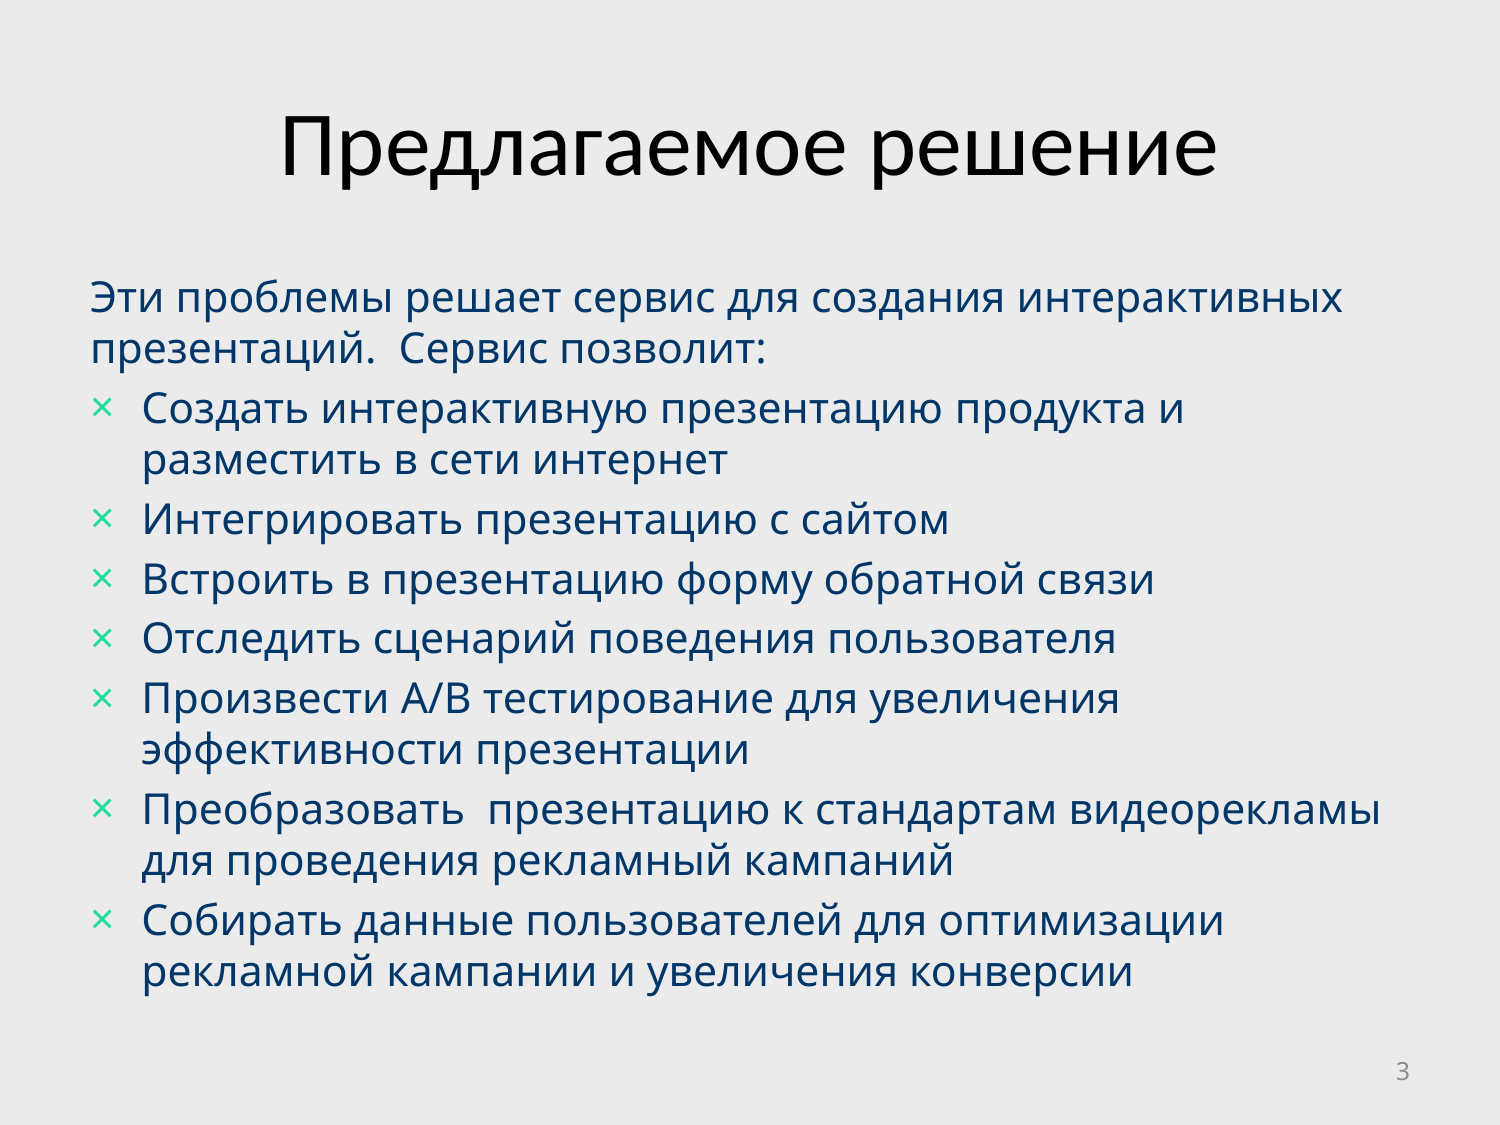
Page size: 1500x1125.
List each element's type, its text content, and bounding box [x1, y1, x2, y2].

slide_number 3 [1074, 1042, 1425, 1103]
title Предлагаемое решение [75, 45, 1425, 233]
list Эти проблемы решает сервис для создания интерактивных презентаций. Сервис позволит: Создать интерактивную презентацию продукта и разместить в сети интернет Интегрировать презентацию с сайтом Встроить в презентацию форму обратной связи Отследить сценарий поведения пользователя Произвести A/B тестирование для увеличения эффективности презентации Преобразовать презентацию к стандартам видеорекламы для проведения рекламный кампаний Собирать данные пользователей для оптимизации рекламной кампании и увеличения конверсии [75, 262, 1425, 1005]
